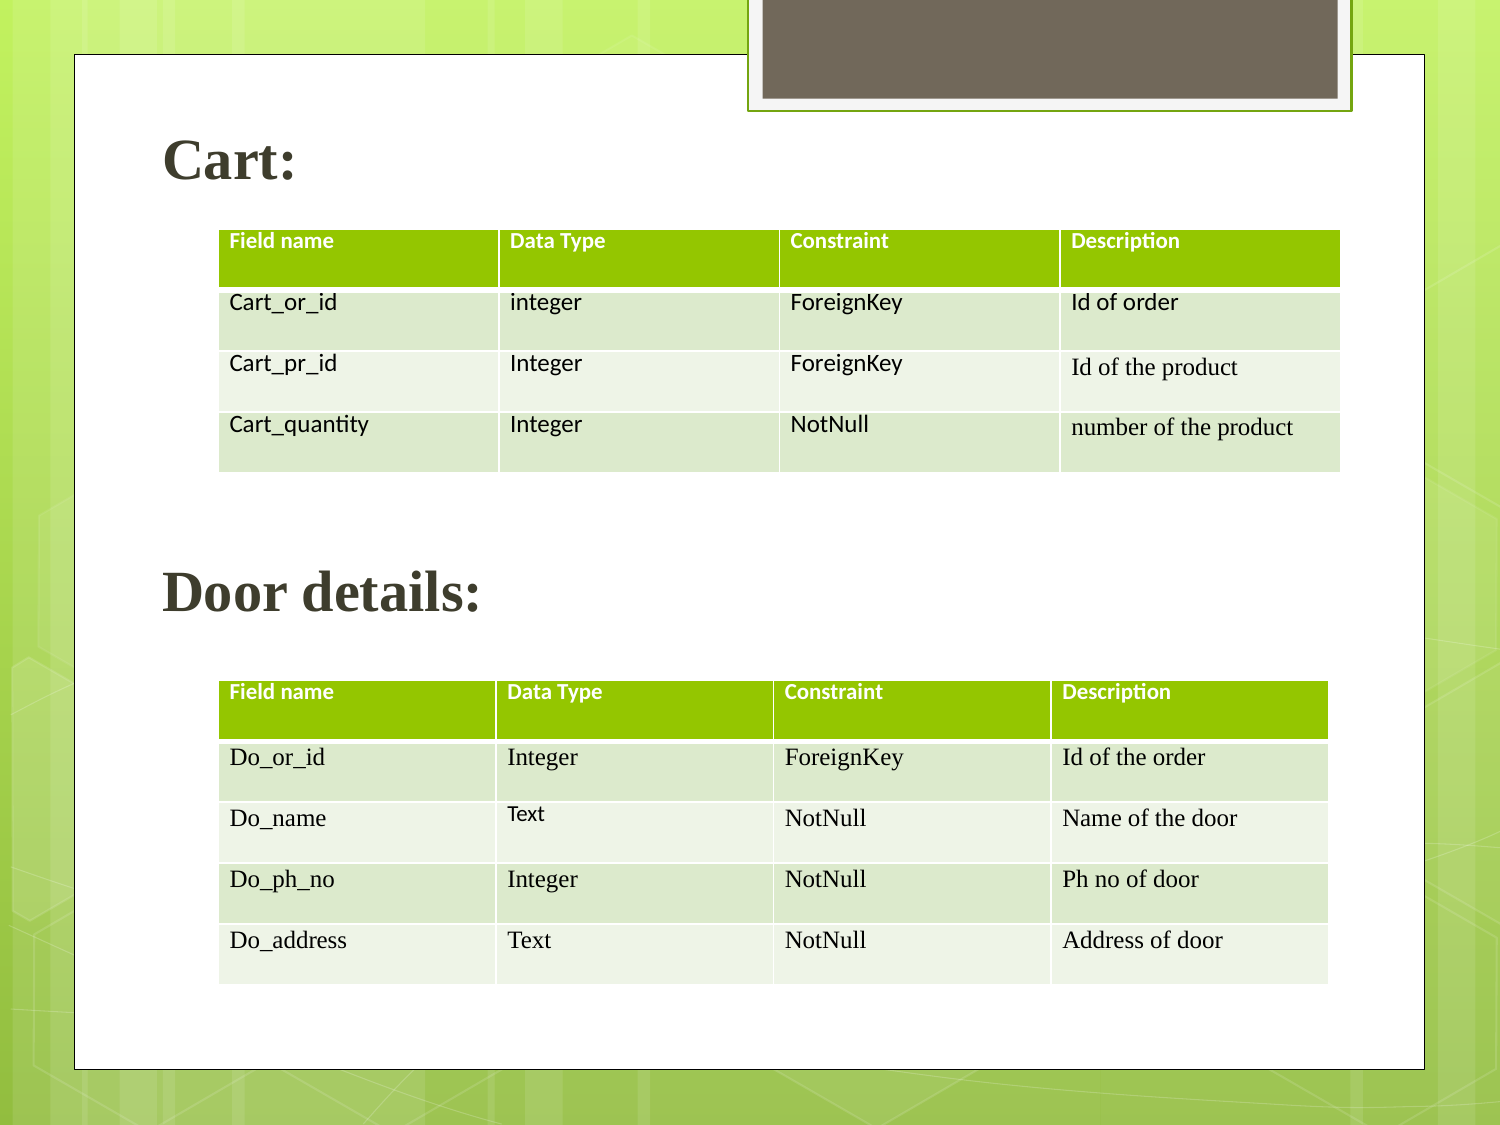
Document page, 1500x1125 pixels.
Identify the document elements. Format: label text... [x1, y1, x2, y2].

list Cart: Door details: [135, 113, 1376, 1012]
table_cell Integer [497, 744, 773, 801]
table_cell Do_or_id [219, 744, 495, 801]
table_header Constraint [774, 681, 1050, 739]
table_header Description [1052, 681, 1328, 739]
table_cell Integer [500, 352, 779, 411]
table_cell Cart_pr_id [219, 352, 498, 411]
table_cell ForeignKey [774, 744, 1050, 801]
table_cell Text [497, 803, 773, 862]
table_cell Address of door [1052, 925, 1328, 984]
table_cell Ph no of door [1052, 864, 1328, 923]
table_header Field name [219, 230, 498, 287]
table_cell Integer [497, 864, 773, 923]
table_cell ForeignKey [780, 352, 1059, 411]
table_header Constraint [780, 230, 1059, 287]
table_header Field name [219, 681, 495, 739]
table_header Data Type [500, 230, 779, 287]
table_cell NotNull [774, 925, 1050, 984]
table_cell Name of the door [1052, 803, 1328, 862]
table_cell Id of order [1061, 293, 1340, 350]
table_cell Do_address [219, 925, 495, 984]
table_cell integer [500, 293, 779, 350]
table_cell NotNull [774, 803, 1050, 862]
table_header Description [1061, 230, 1340, 287]
table_cell ForeignKey [780, 293, 1059, 350]
table_cell Text [497, 925, 773, 984]
table_cell Do_name [219, 803, 495, 862]
table_cell Cart_quantity [219, 413, 498, 472]
table_cell Integer [500, 413, 779, 472]
table_cell NotNull [774, 864, 1050, 923]
table_cell number of the product [1061, 413, 1340, 472]
table_cell Id of the product [1061, 352, 1340, 411]
table_cell NotNull [780, 413, 1059, 472]
table_cell Do_ph_no [219, 864, 495, 923]
table_cell Id of the order [1052, 744, 1328, 801]
table_cell Cart_or_id [219, 293, 498, 350]
table_header Data Type [497, 681, 773, 739]
